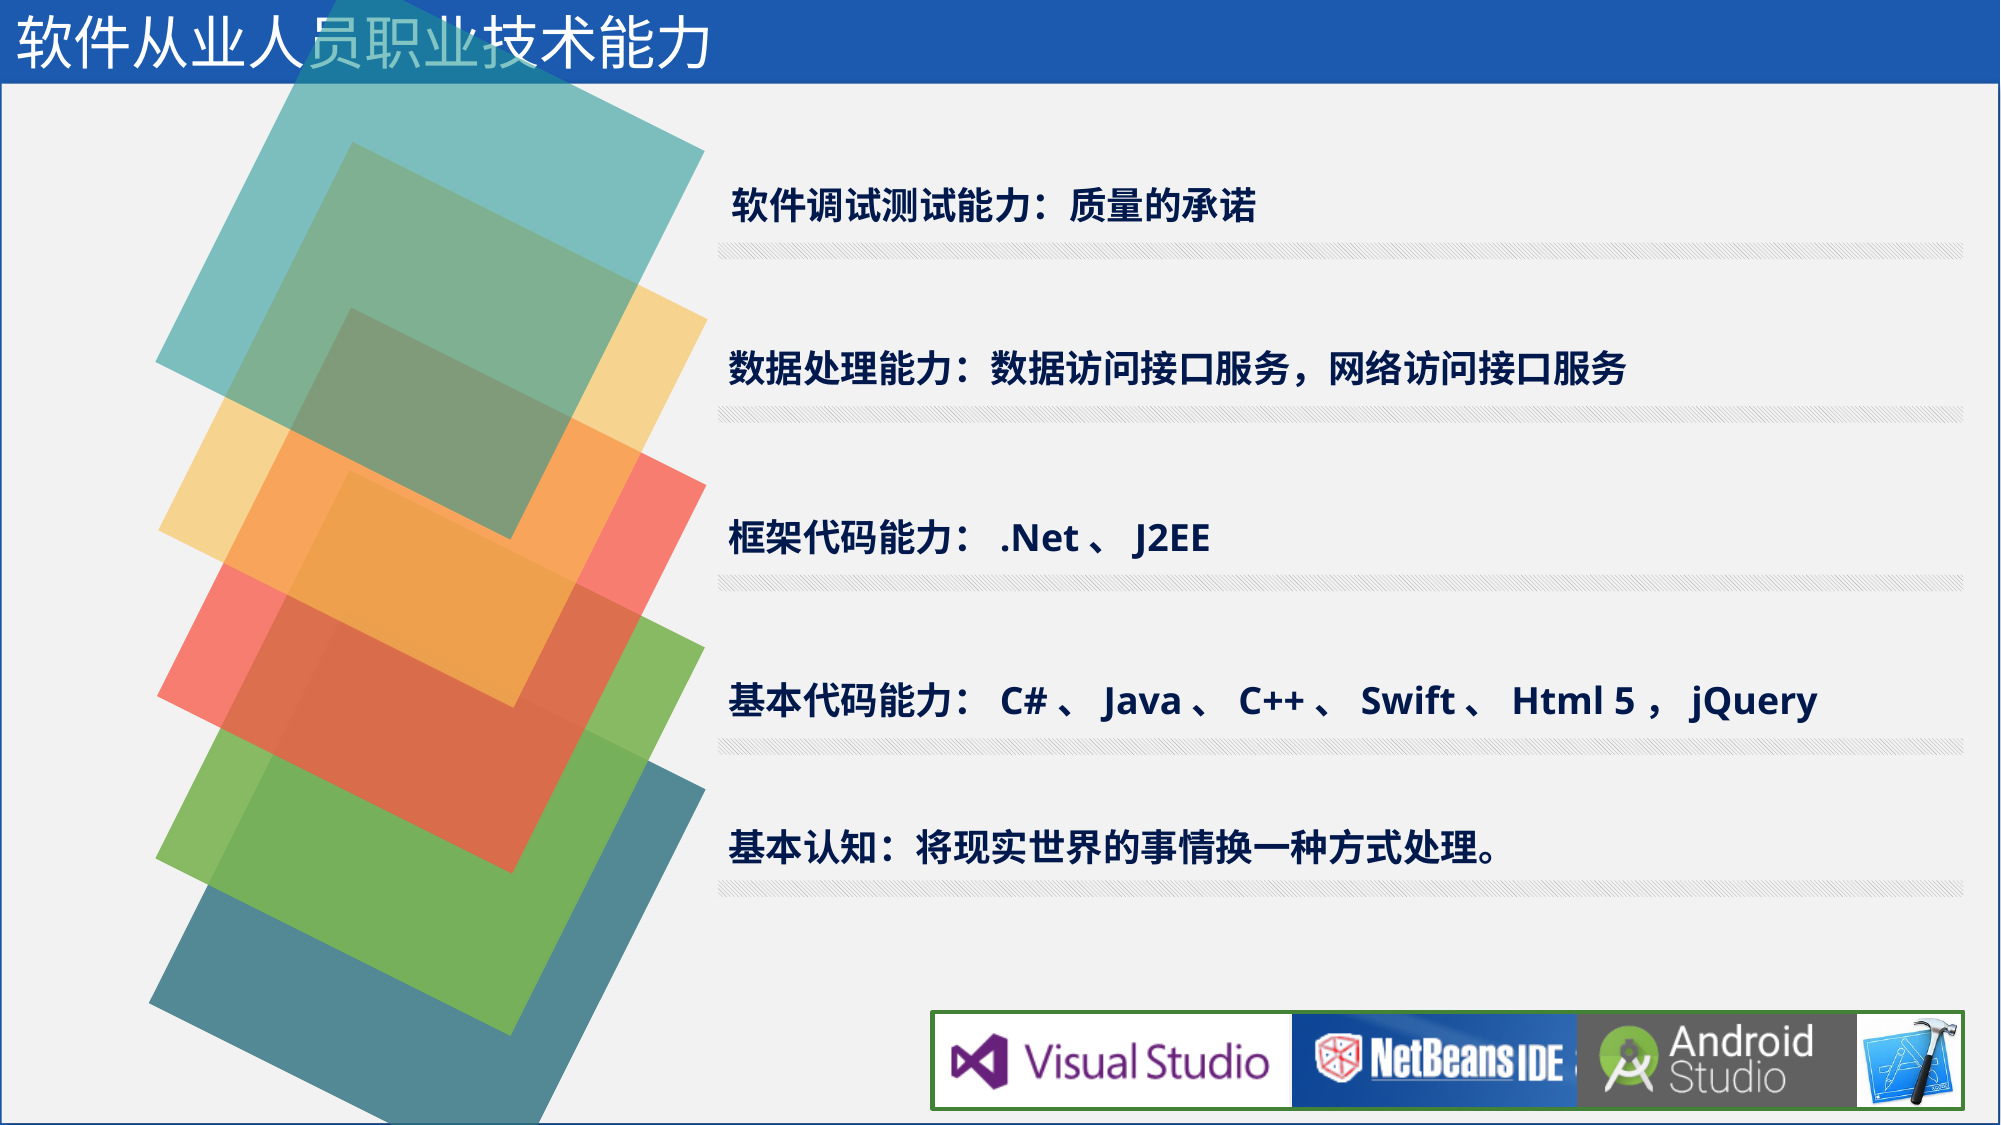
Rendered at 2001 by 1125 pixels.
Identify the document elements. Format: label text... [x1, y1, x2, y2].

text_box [212, 800, 1964, 952]
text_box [214, 632, 1964, 790]
title 软件从业人员职业技术能力 [407, 1, 1675, 57]
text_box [206, 694, 1964, 1098]
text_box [212, 57, 1964, 456]
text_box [932, 1011, 1964, 1109]
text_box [215, 466, 1964, 624]
title 软件从业人员职业技术能力 [0, 1, 335, 81]
